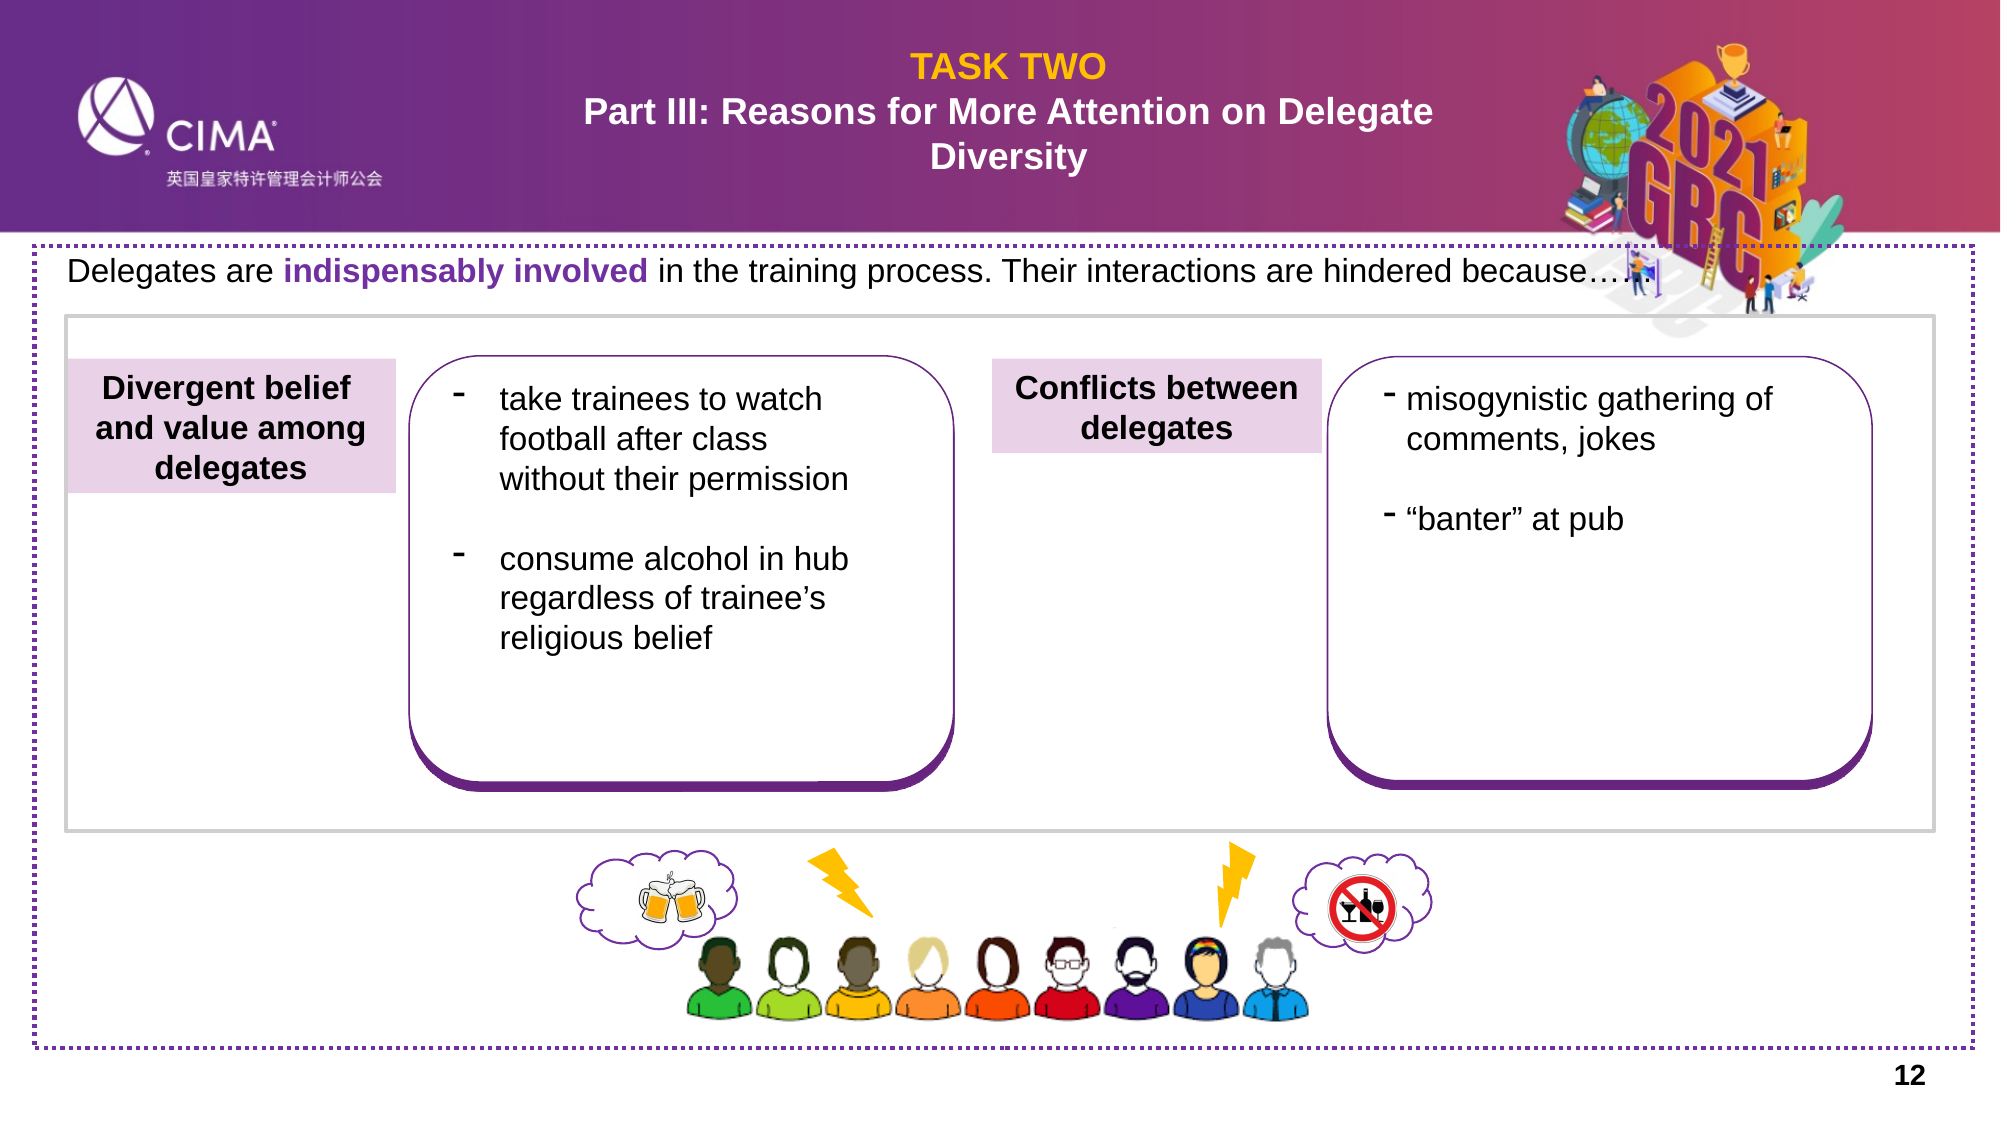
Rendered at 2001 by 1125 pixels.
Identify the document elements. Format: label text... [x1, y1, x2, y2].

text_box [34, 245, 1973, 1049]
text_box [575, 849, 739, 951]
picture [1327, 872, 1398, 944]
text_box Delegates are indispensably involved in the training process. Their interactions are hindered because…… [52, 241, 1991, 297]
picture [0, 0, 2001, 1125]
text_box [1292, 853, 1433, 954]
text_box TASK TWO Part III: Reasons for More Attention on Delegate Diversity [505, 34, 1513, 185]
picture [638, 870, 1312, 1036]
text_box [806, 847, 874, 919]
text_box 12 [1872, 1049, 1948, 1099]
text_box [1382, 981, 2000, 1125]
text_box [1217, 841, 1256, 927]
